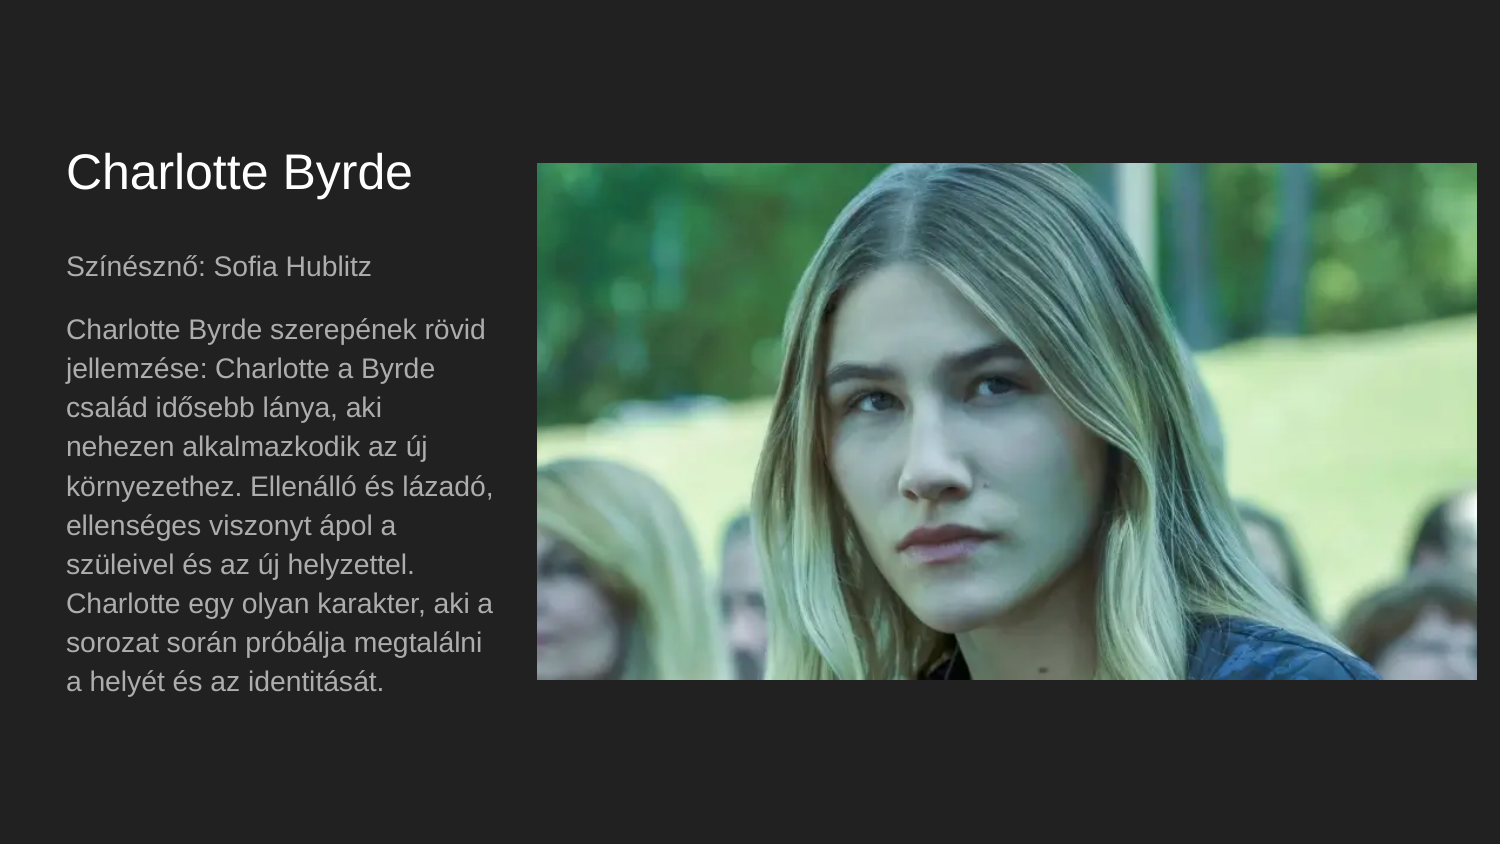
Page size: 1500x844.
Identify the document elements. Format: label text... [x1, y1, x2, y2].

list Színésznő: Sofia Hublitz Charlotte Byrde szerepének rövid jellemzése: Charlotte a Byrde család idősebb lánya, aki nehezen alkalmazkodik az új környezethez. Ellenálló és lázadó, ellenséges viszonyt ápol a szüleivel és az új helyzettel. Charlotte egy olyan karakter, aki a sorozat során próbálja megtalálni a helyét és az identitását. [51, 227, 512, 750]
title Charlotte Byrde [51, 91, 512, 216]
picture [537, 163, 1477, 681]
